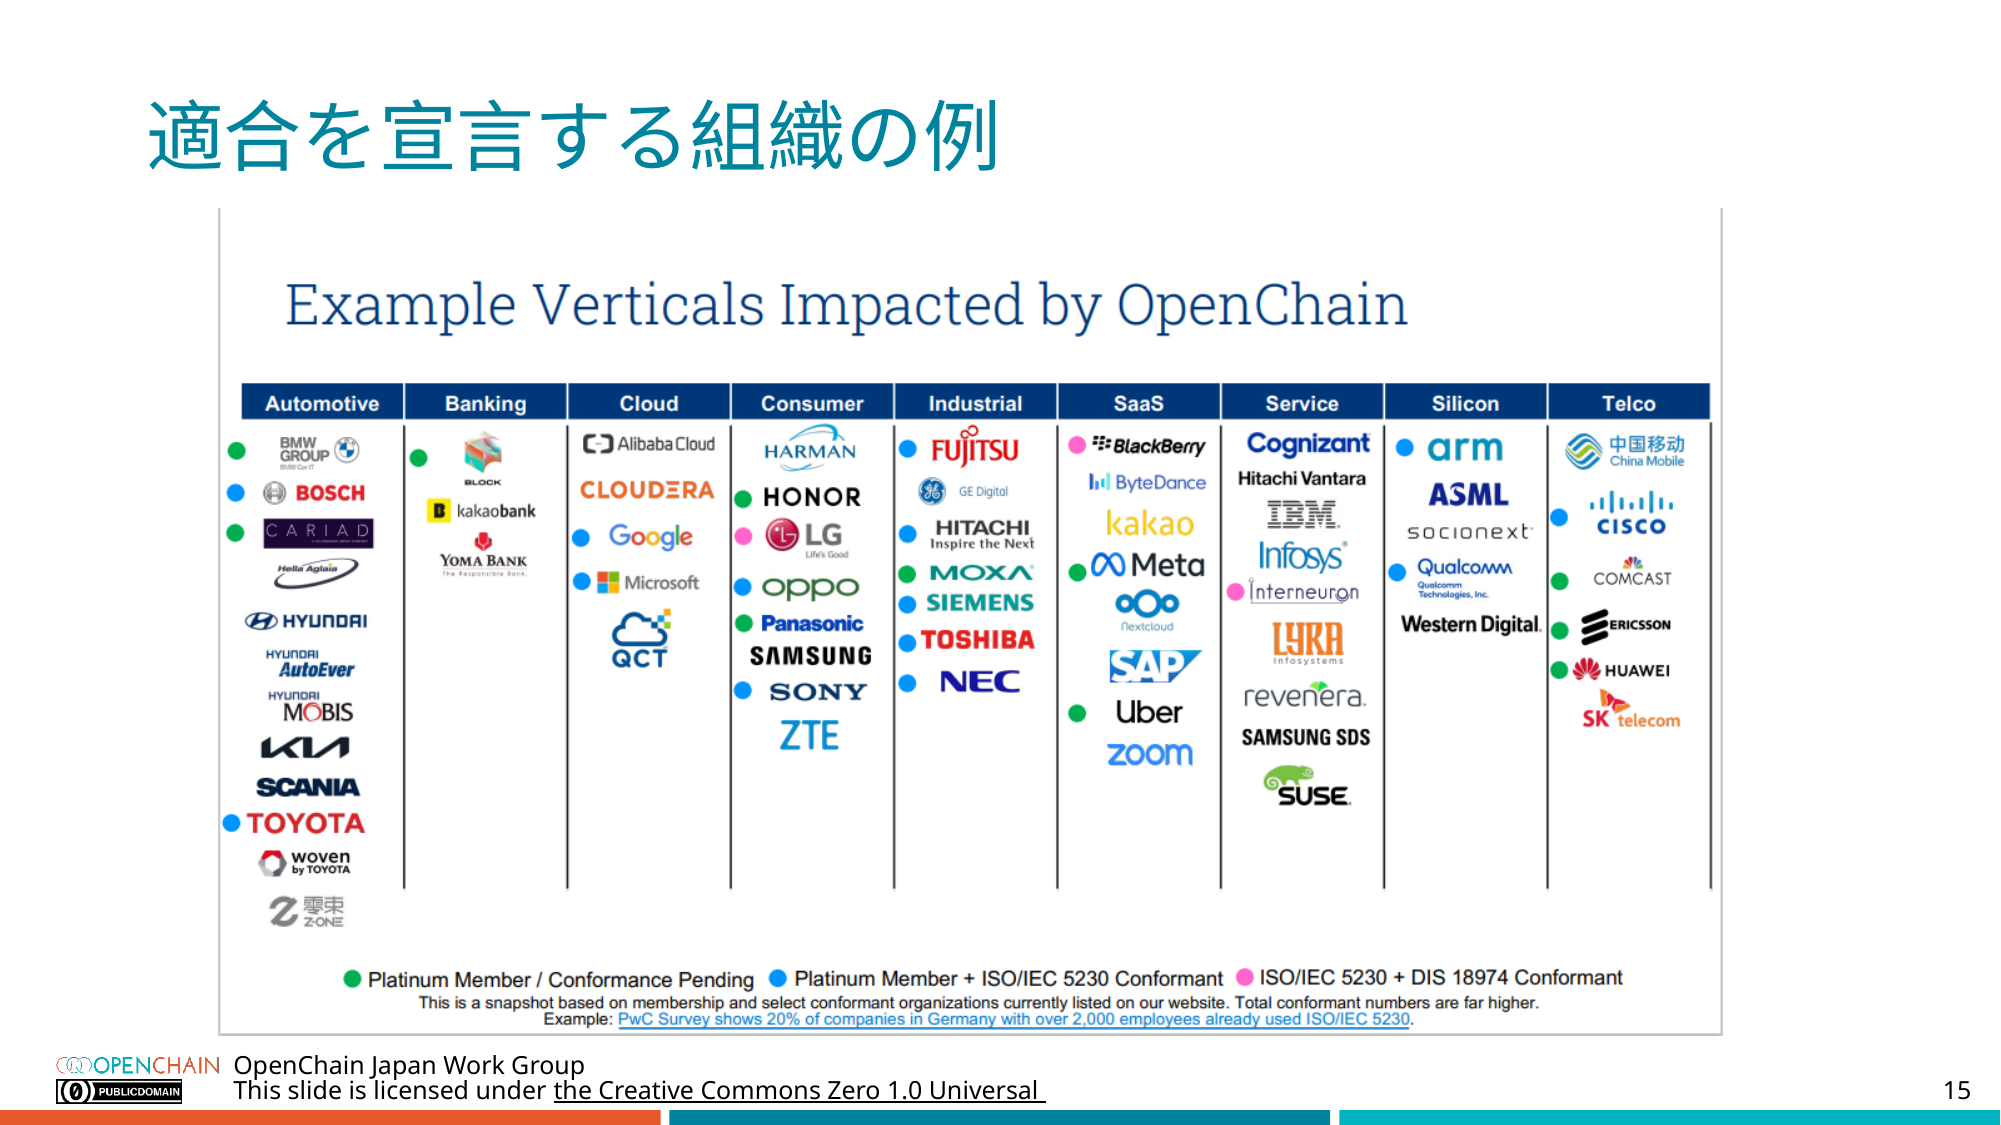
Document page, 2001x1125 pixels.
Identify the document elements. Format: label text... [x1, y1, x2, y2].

picture [218, 208, 1723, 1036]
picture [56, 1056, 218, 1074]
picture [56, 1079, 182, 1104]
slide_number ‹#› [1536, 1079, 1987, 1103]
title 適合を宣言する組織の例 [146, 87, 1839, 194]
footer OpenChain Japan Work Group [218, 1053, 690, 1077]
